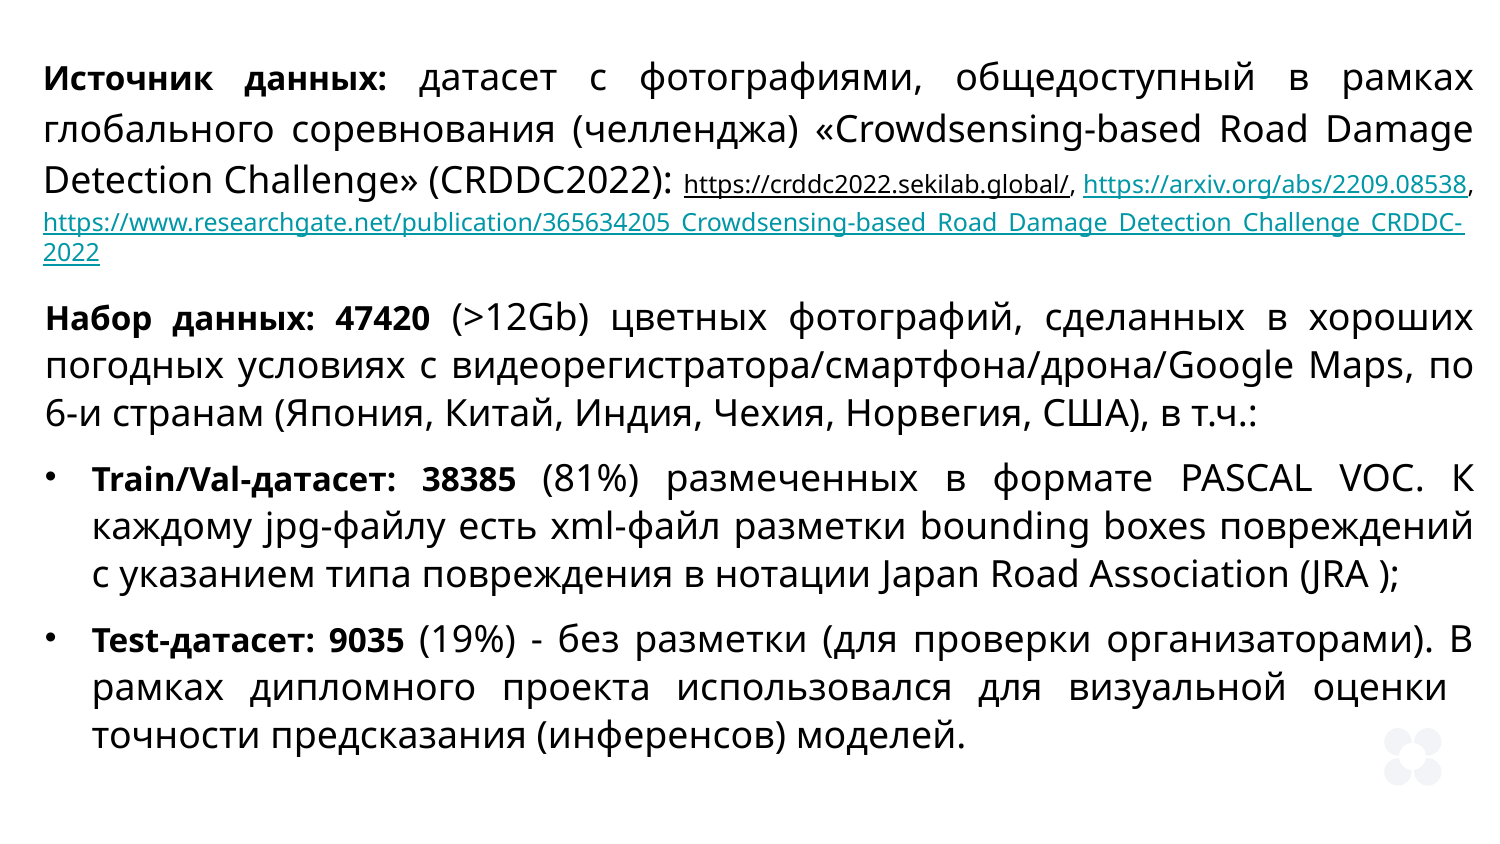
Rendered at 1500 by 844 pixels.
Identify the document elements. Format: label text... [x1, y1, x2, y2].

text_box Набор данных: 47420 (>12Gb) цветных фотографий, сделанных в хороших погодных условиях с видеорегистратора/смартфона/дрона/Google Maps, по 6-и странам (Япония, Китай, Индия, Чехия, Норвегия, США), в т.ч.: Train/Val-датасет: 38385 (81%) размеченных в формате PASCAL VOC. К каждому jpg-файлу есть xml-файл разметки bounding boxes повреждений с указанием типа повреждения в нотации Japan Road Association (JRA ); Test-датасет: 9035 (19%) - без разметки (для проверки организаторами). В рамках дипломного проекта использовался для визуальной оценки точности предсказания (инференсов) моделей. [29, 274, 1490, 772]
text_box Источник данных: датасет с фотографиями, общедоступный в рамках глобального соревнования (челленджа) «Crowdsensing-based Road Damage Detection Challenge» (CRDDC2022): https://crddc2022.sekilab.global/, https://arxiv.org/abs/2209.08538, https://www.researchgate.net/publication/365634205_Crowdsensing-based_Road_Damage_Detection_Challenge_CRDDC-2022 [5, 31, 1490, 256]
